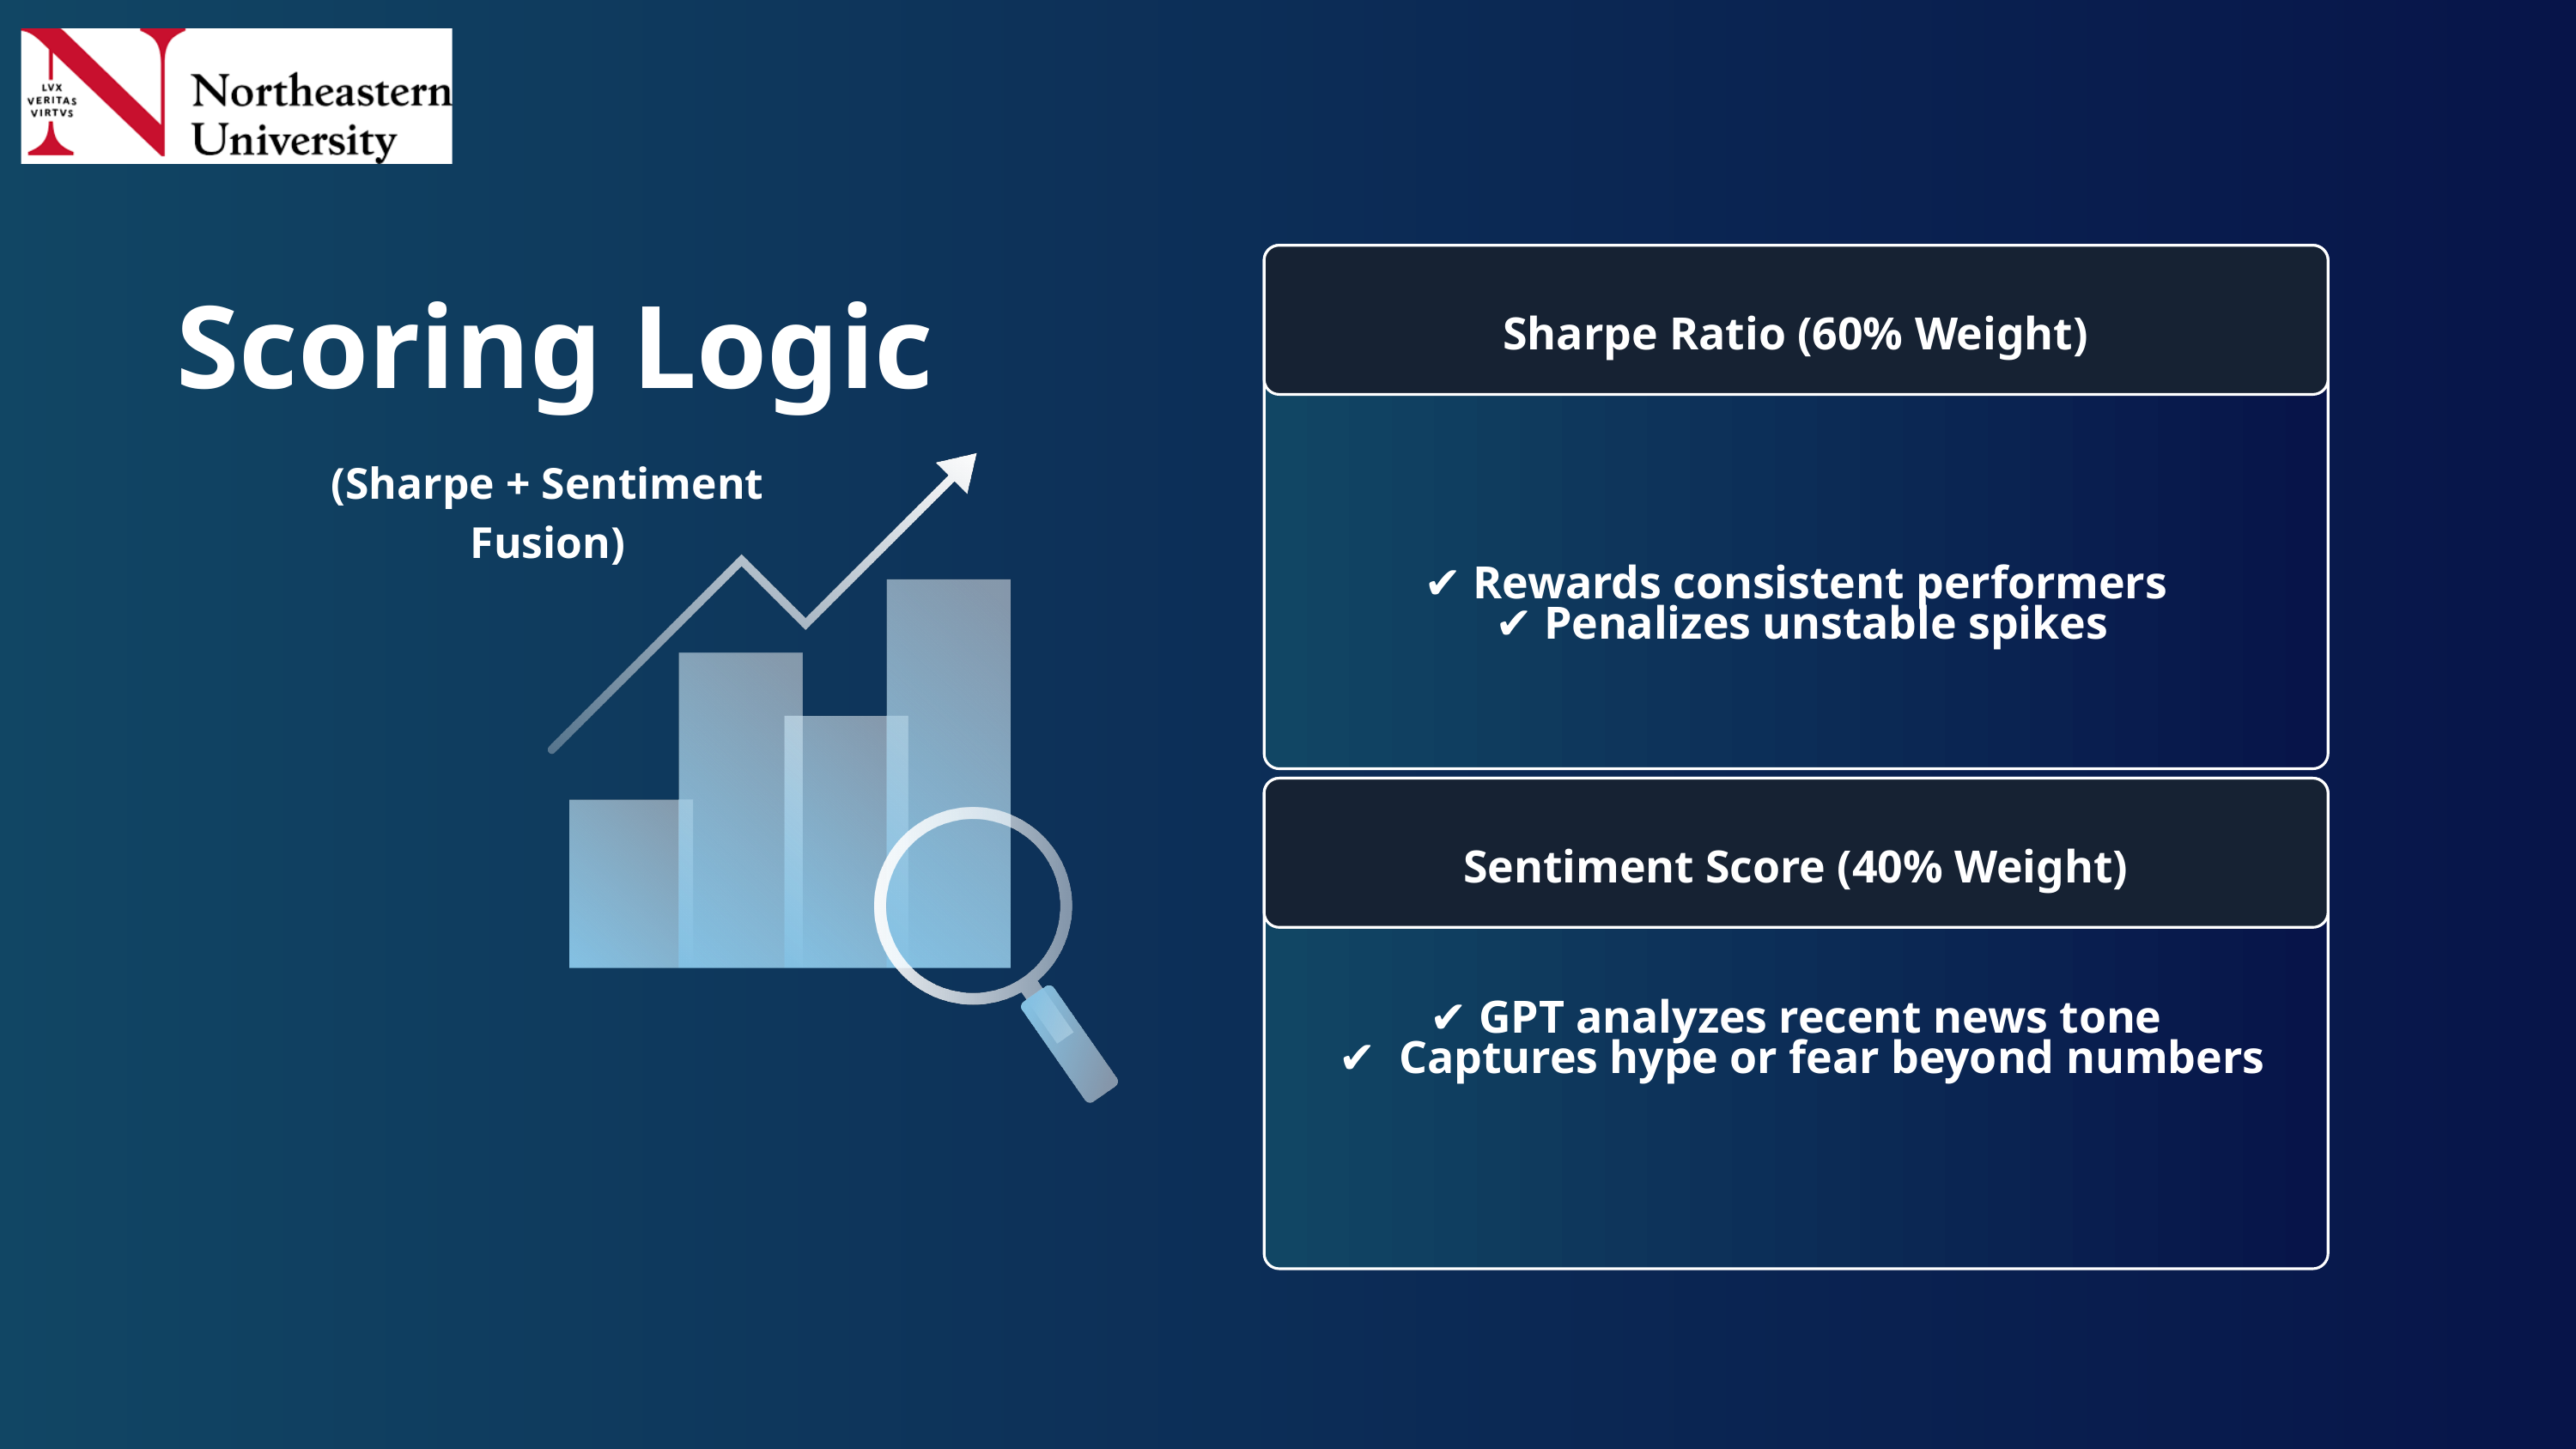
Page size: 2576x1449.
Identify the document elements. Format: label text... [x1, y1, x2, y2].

text_box (Sharpe + Sentiment Fusion) [253, 447, 842, 567]
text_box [1263, 935, 2329, 1270]
text_box Scoring Logic [176, 306, 1164, 412]
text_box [1263, 778, 2329, 928]
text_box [1263, 245, 2329, 395]
text_box [547, 452, 1119, 1104]
text_box [21, 28, 453, 164]
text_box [1263, 402, 2329, 769]
